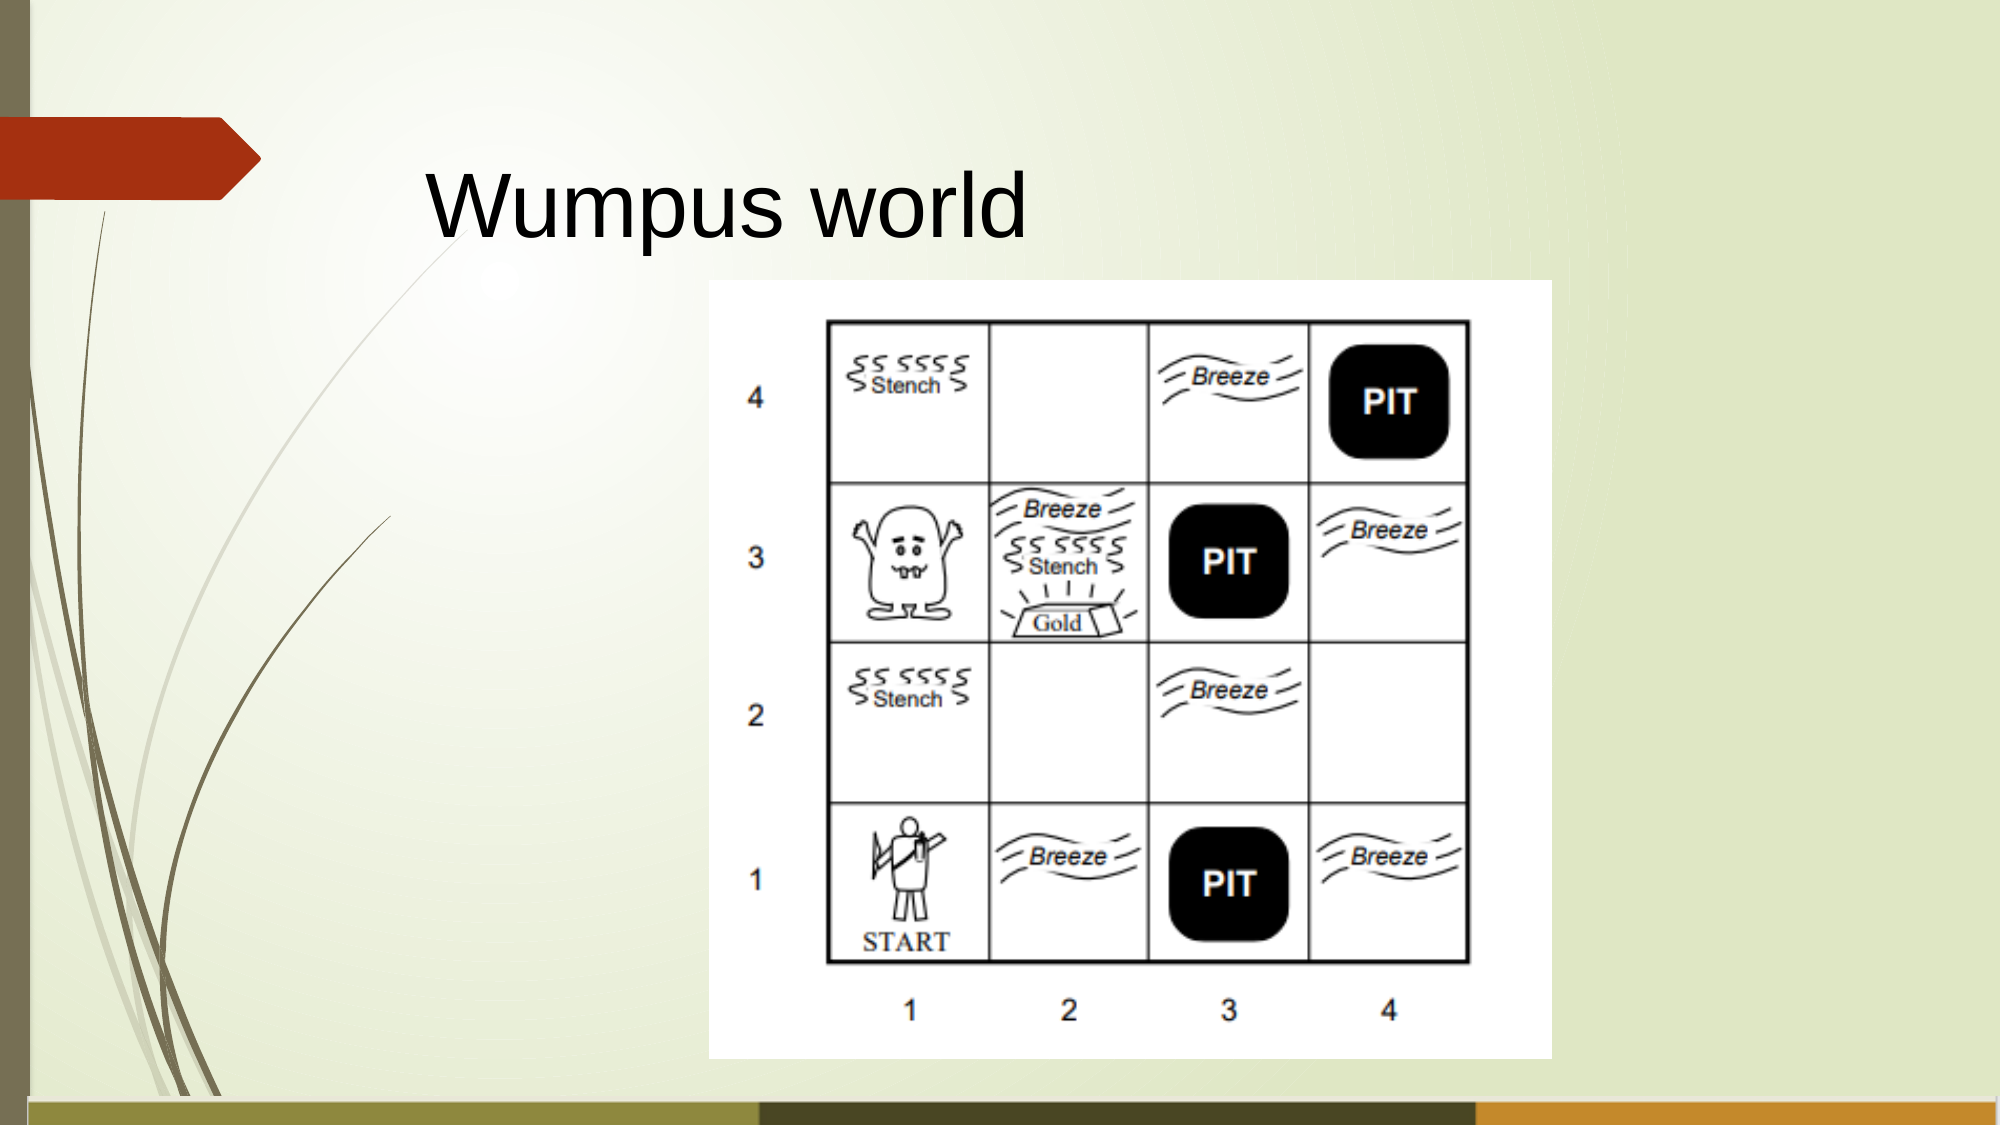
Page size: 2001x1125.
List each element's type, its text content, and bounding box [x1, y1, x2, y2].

picture [708, 280, 1552, 1059]
title Wumpus world [425, 102, 1888, 313]
picture [27, 1096, 2000, 1125]
